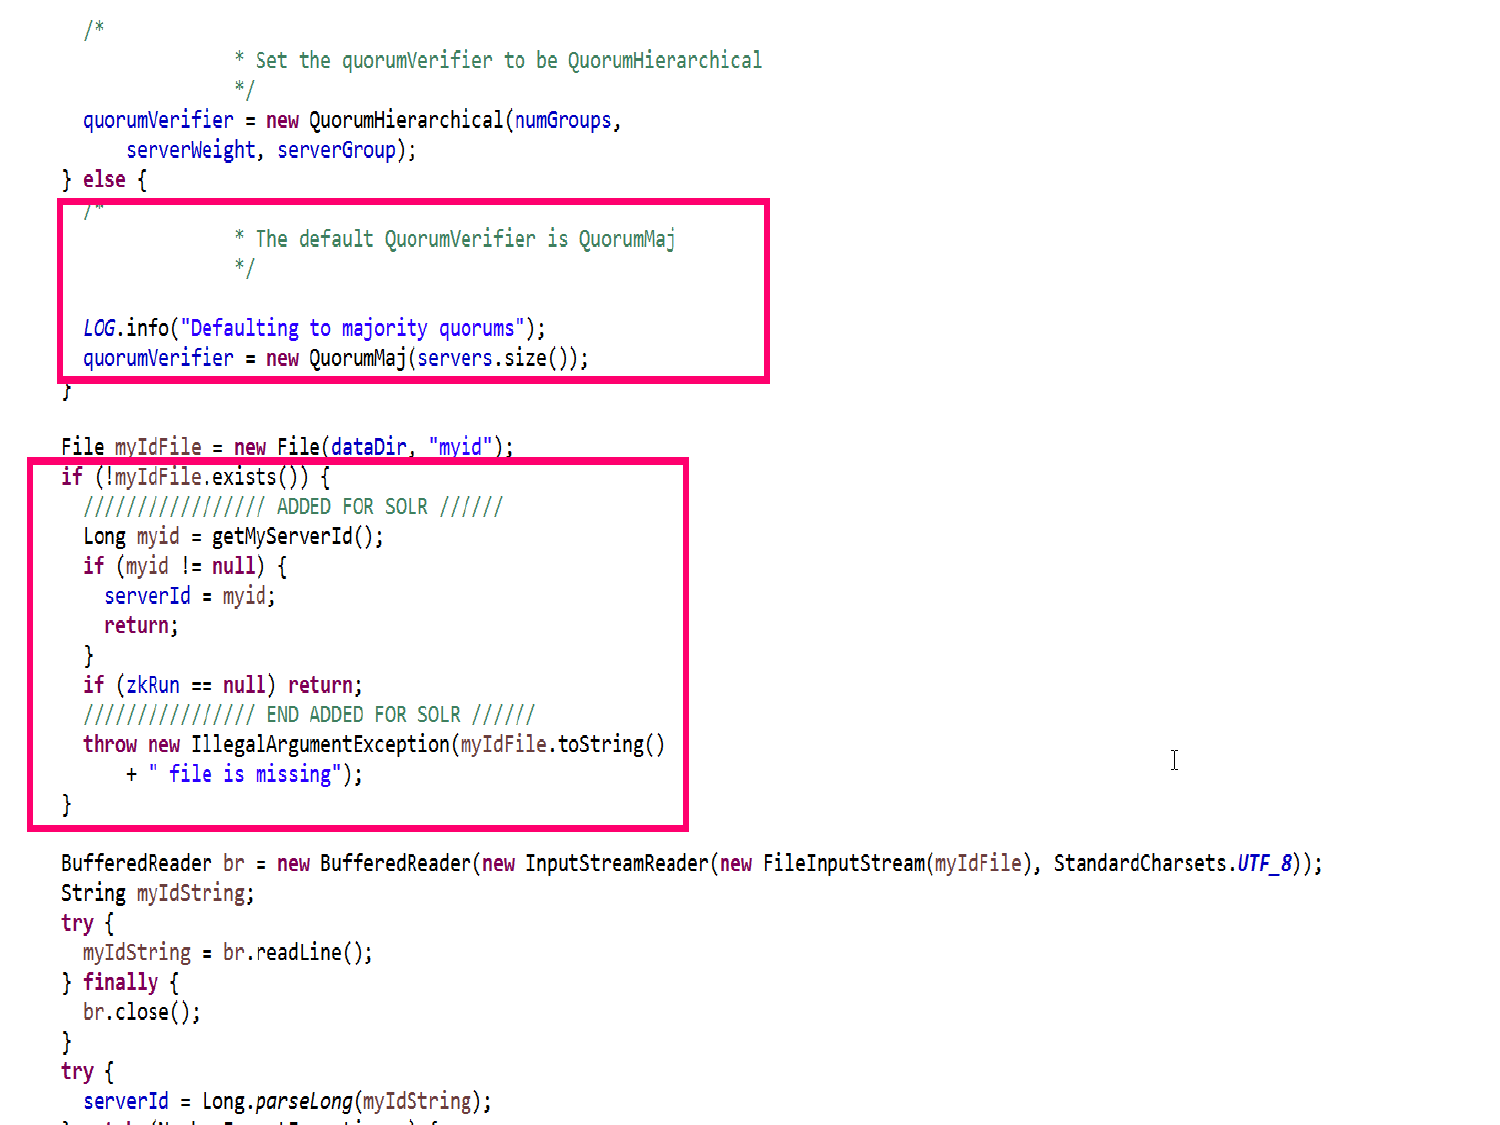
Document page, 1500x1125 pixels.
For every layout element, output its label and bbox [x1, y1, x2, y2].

list [0, 0, 1500, 1125]
